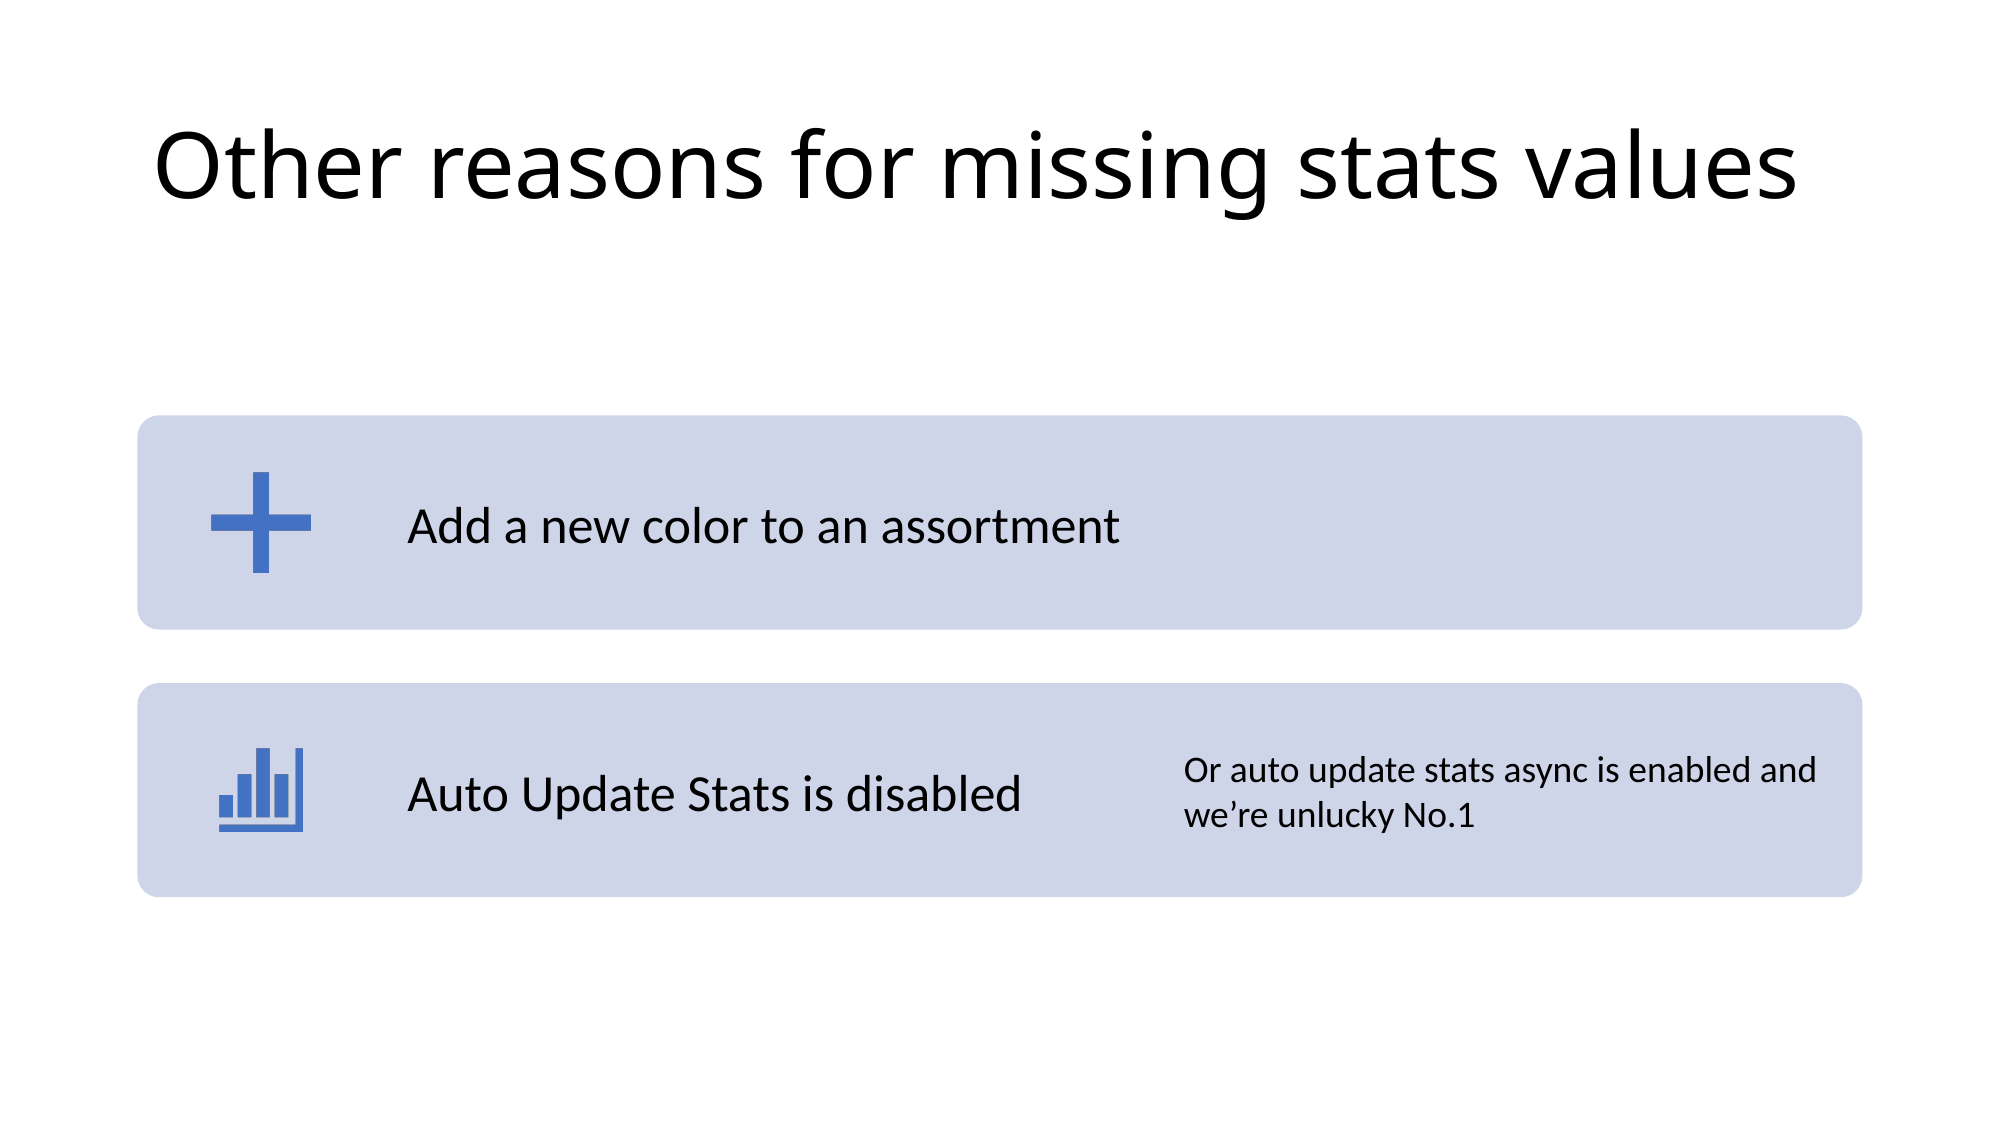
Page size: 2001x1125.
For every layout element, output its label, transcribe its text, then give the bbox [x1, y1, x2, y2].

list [137, 299, 1863, 1014]
title Other reasons for missing stats values [137, 59, 1863, 278]
